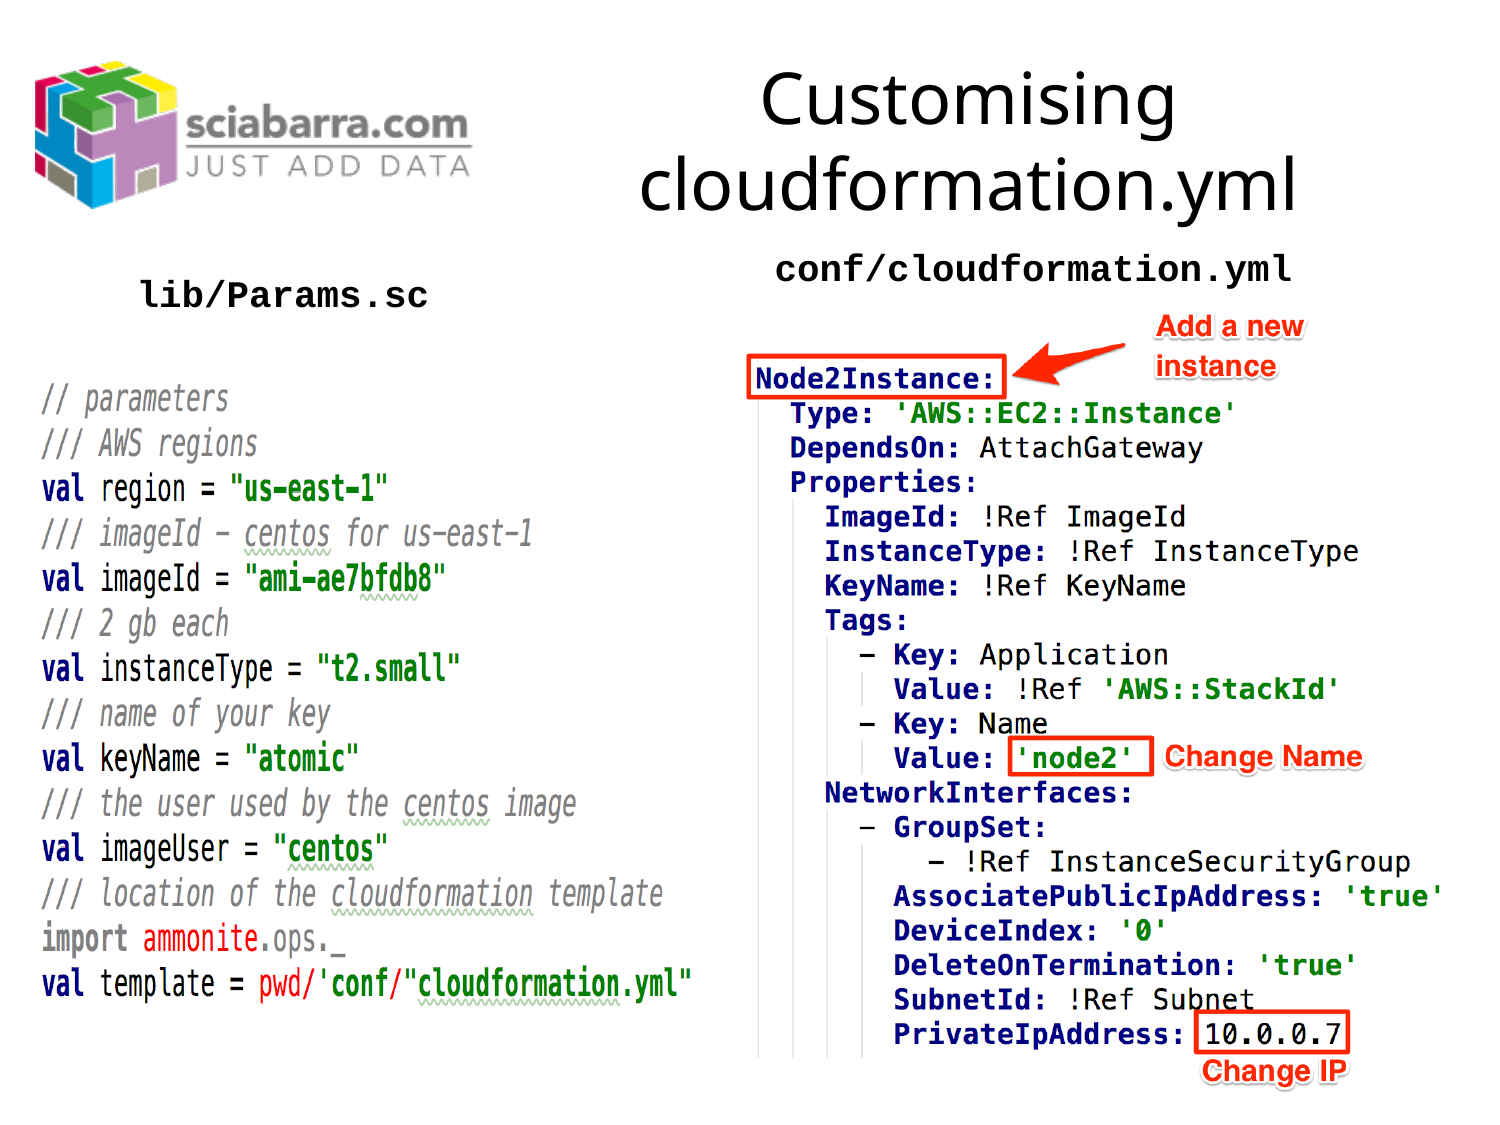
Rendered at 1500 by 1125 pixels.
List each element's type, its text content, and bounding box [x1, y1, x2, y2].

text_box conf/cloudformation.yml [759, 236, 1307, 297]
picture [31, 301, 1494, 1125]
title Customising cloudformation.yml [512, 45, 1425, 233]
picture [35, 61, 477, 209]
text_box lib/Params.sc [121, 262, 445, 323]
